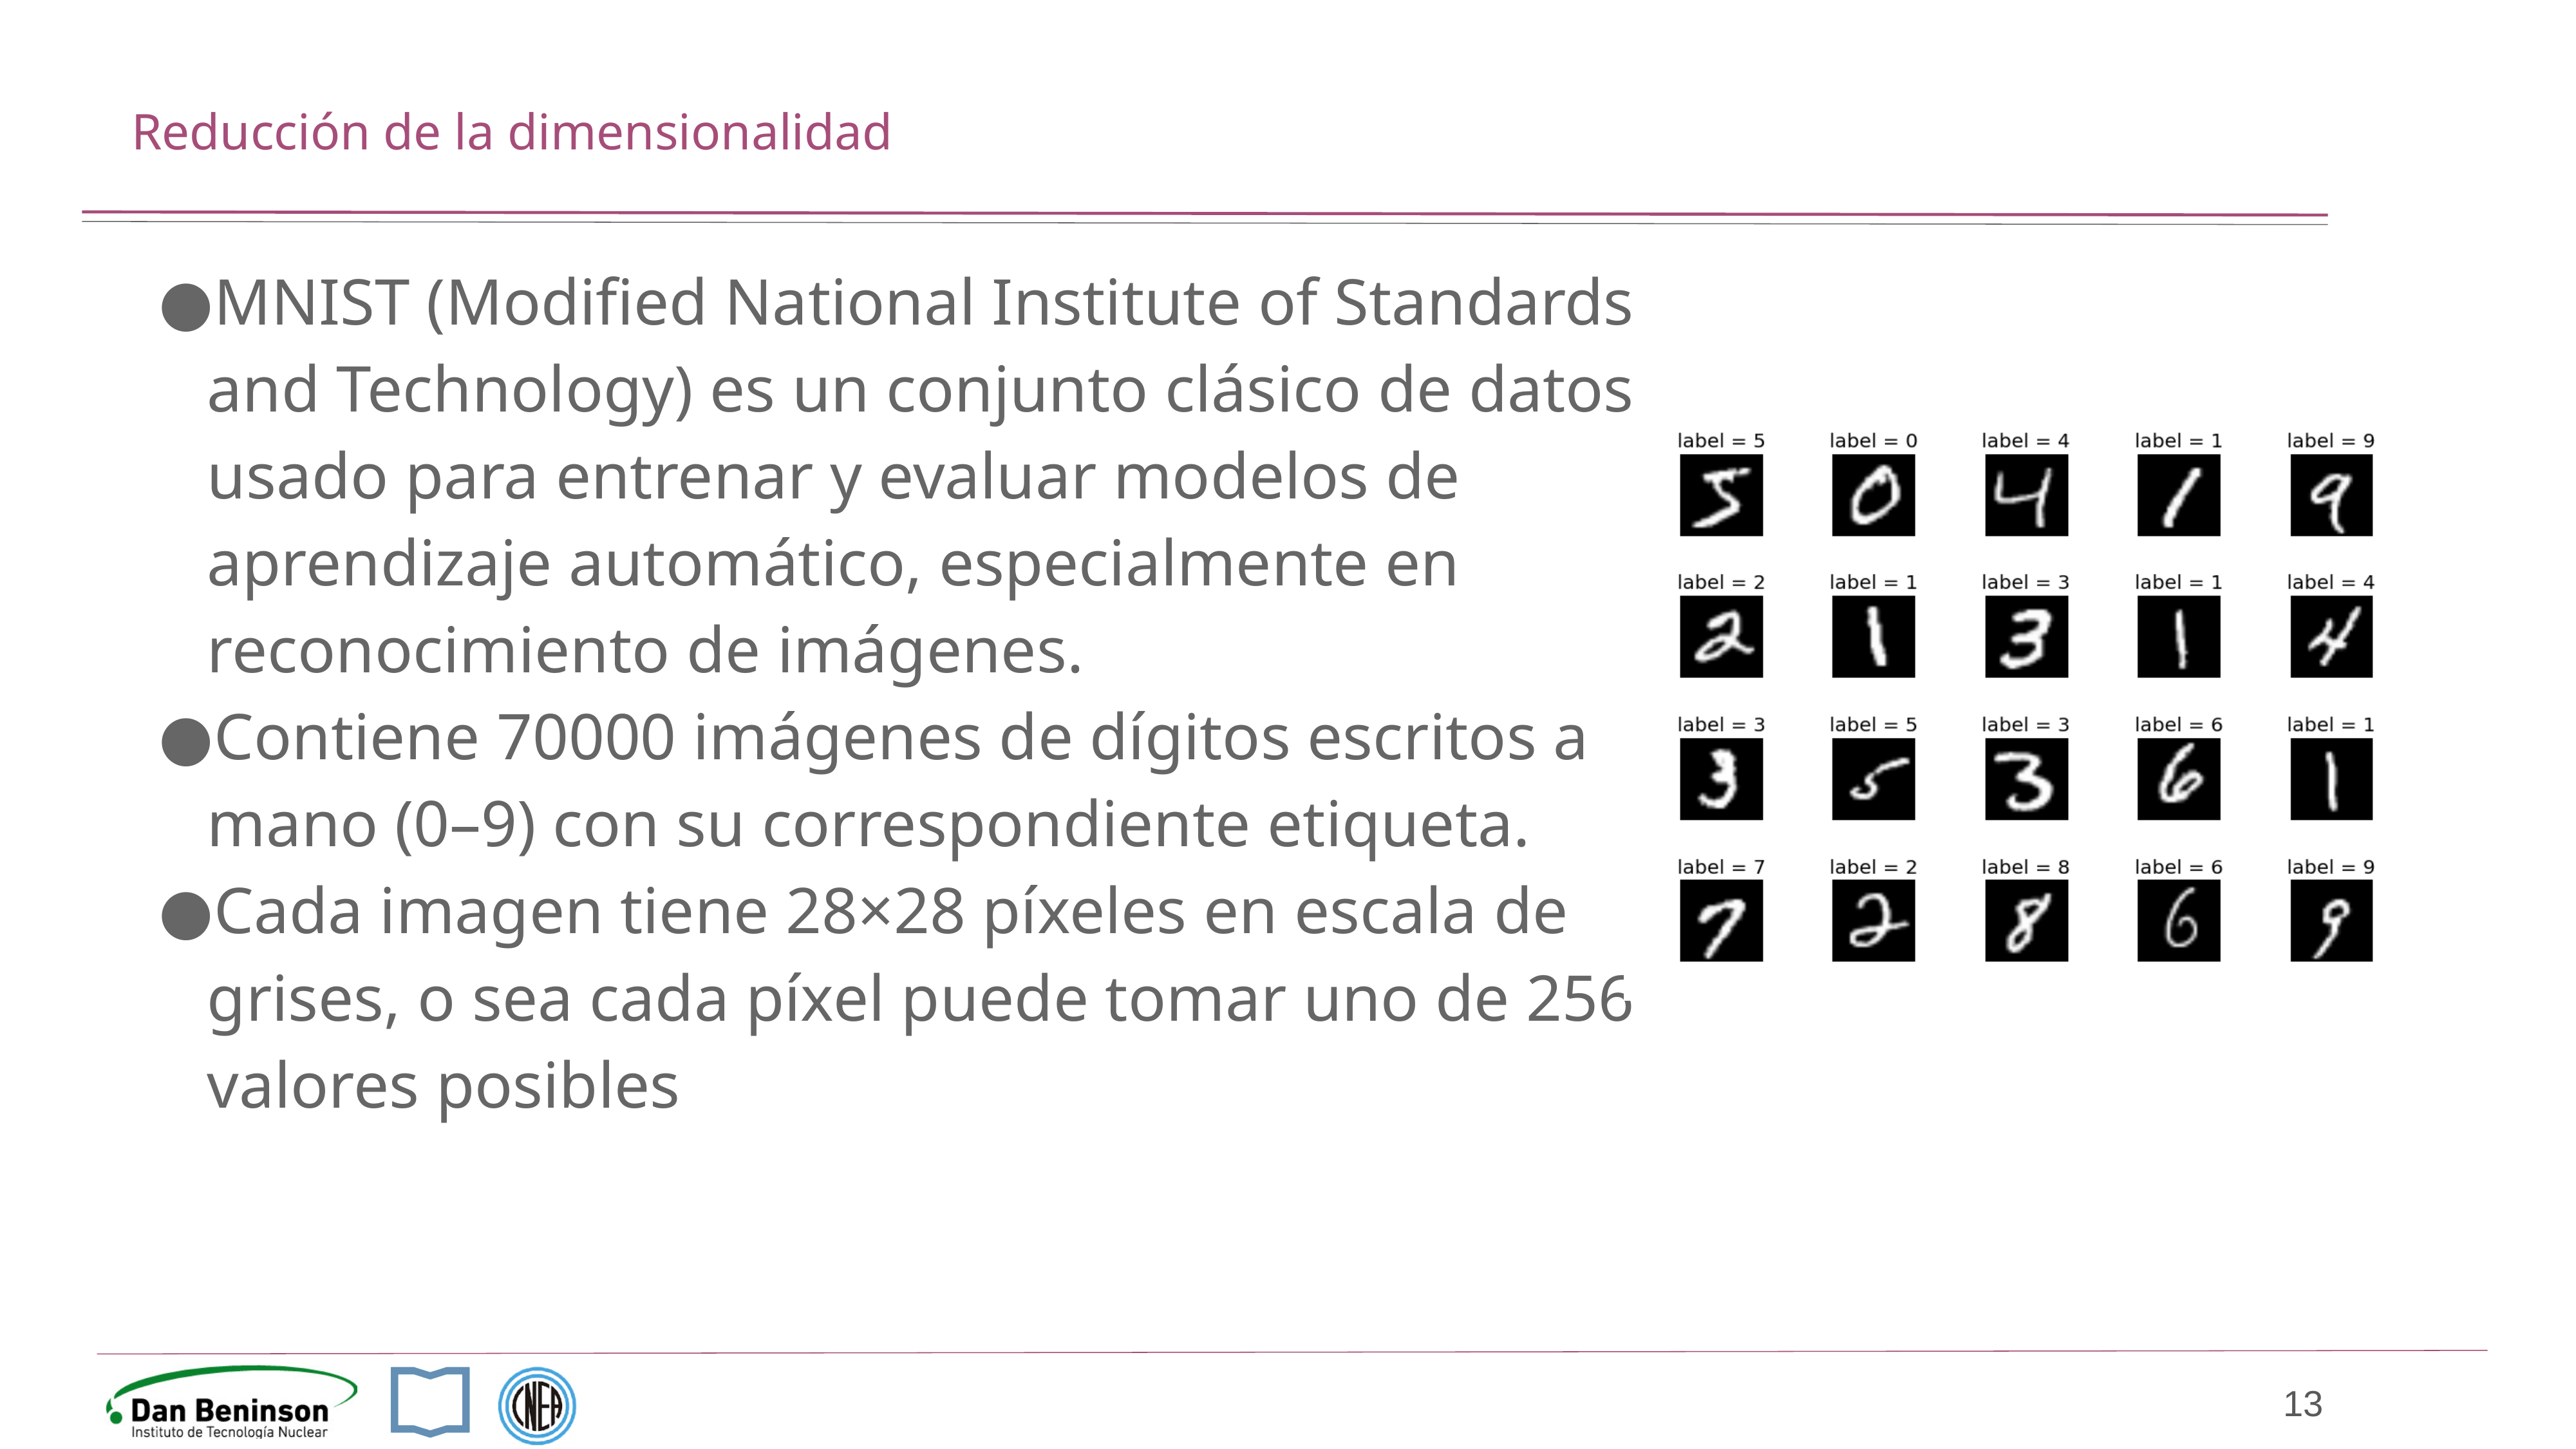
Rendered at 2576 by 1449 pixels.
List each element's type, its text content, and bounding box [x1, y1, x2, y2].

list MNIST (Modified National Institute of Standards and Technology) es un conjunto clásico de datos usado para entrenar y evaluar modelos de aprendizaje automático, especialmente en reconocimiento de imágenes. Contiene 70000 imágenes de dígitos escritos a mano (0–9) con su correspondiente etiqueta. Cada imagen tiene 28×28 píxeles en escala de grises, o sea cada píxel puede tomar uno de 256 valores posibles [133, 224, 1702, 1244]
picture [389, 1365, 473, 1439]
picture [106, 1365, 357, 1439]
picture [1624, 415, 2404, 1001]
picture [496, 1365, 579, 1448]
title Reducción de la dimensionalidad [106, 74, 2352, 186]
